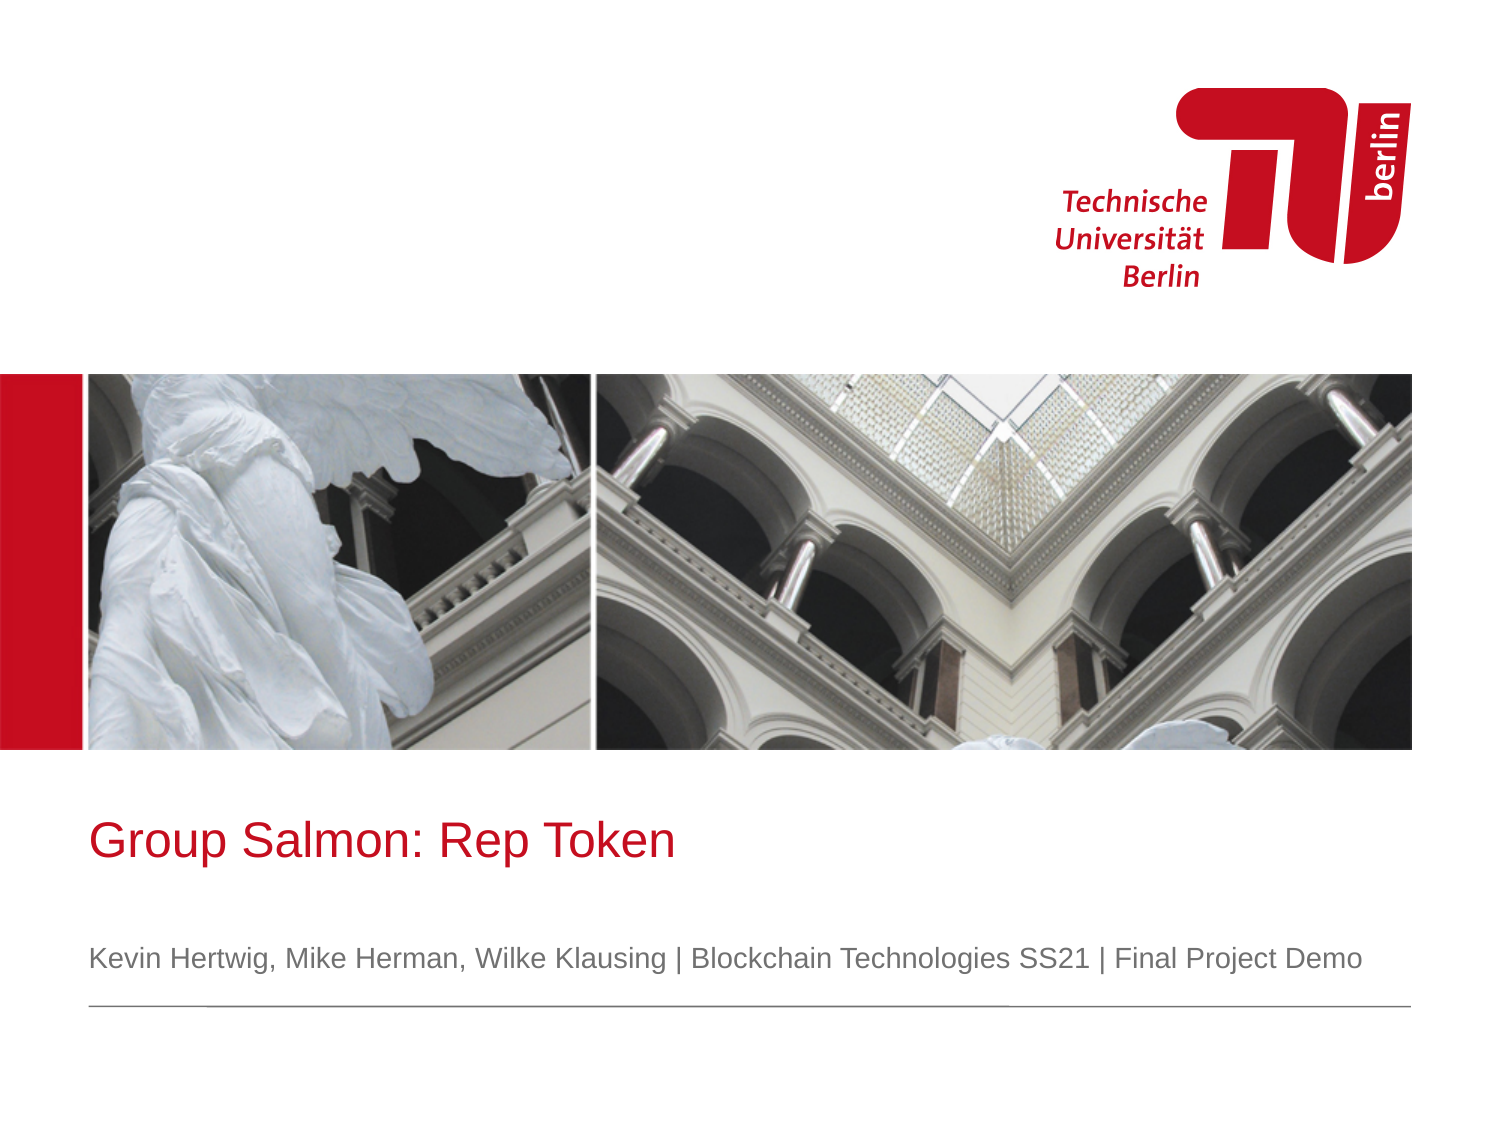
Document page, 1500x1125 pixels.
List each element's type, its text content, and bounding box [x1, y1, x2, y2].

subtitle Kevin Hertwig, Mike Herman, Wilke Klausing | Blockchain Technologies SS21 | Final Project Demo [88, 932, 1411, 975]
title Group Salmon: Rep Token [88, 809, 1411, 868]
picture [0, 374, 1412, 750]
picture [1056, 88, 1411, 287]
